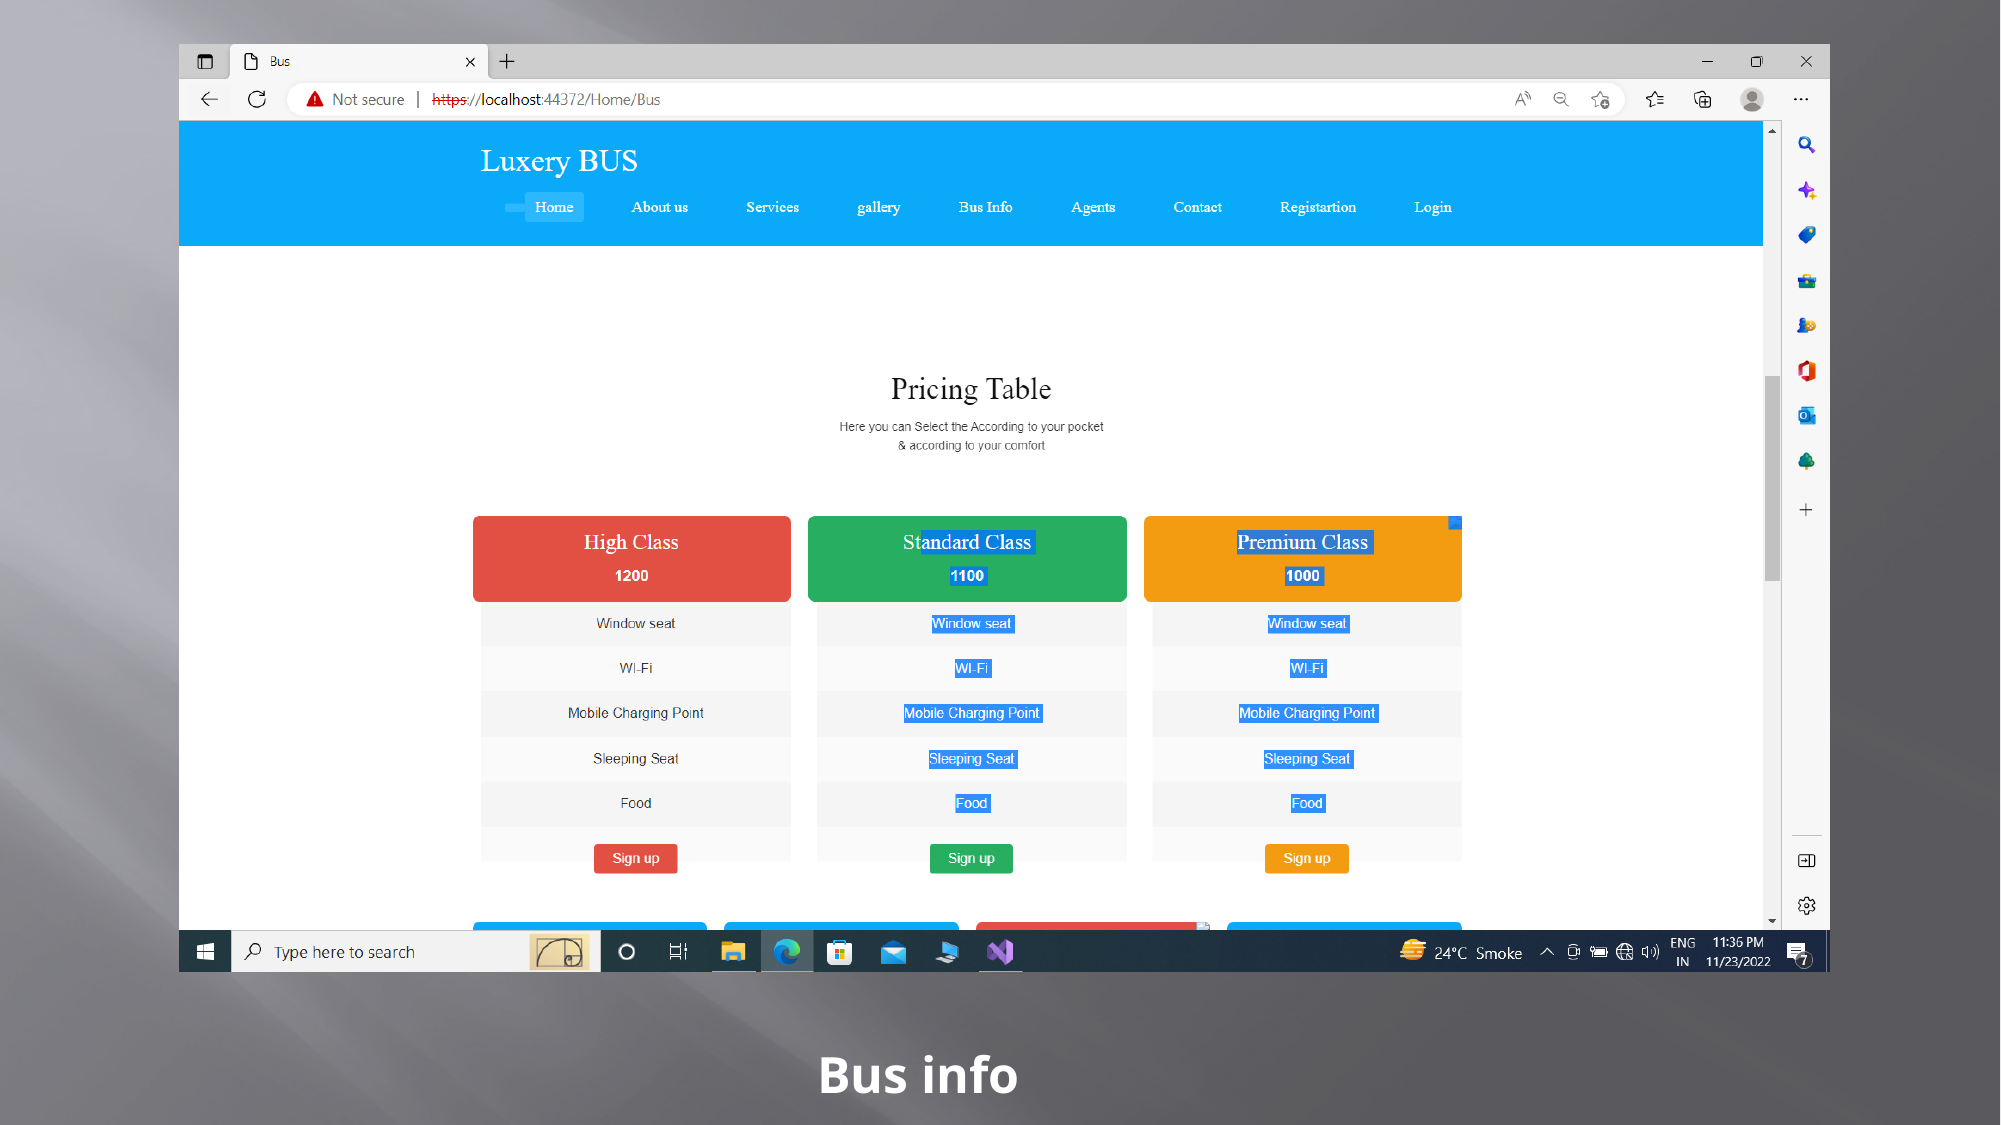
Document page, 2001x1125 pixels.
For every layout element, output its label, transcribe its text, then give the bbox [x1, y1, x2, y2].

picture [179, 43, 1830, 973]
picture [506, 193, 583, 221]
picture [533, 160, 541, 170]
picture [624, 154, 636, 167]
picture [503, 158, 508, 170]
picture [518, 158, 525, 166]
picture [592, 152, 597, 170]
text_box Bus info [802, 1035, 1035, 1111]
